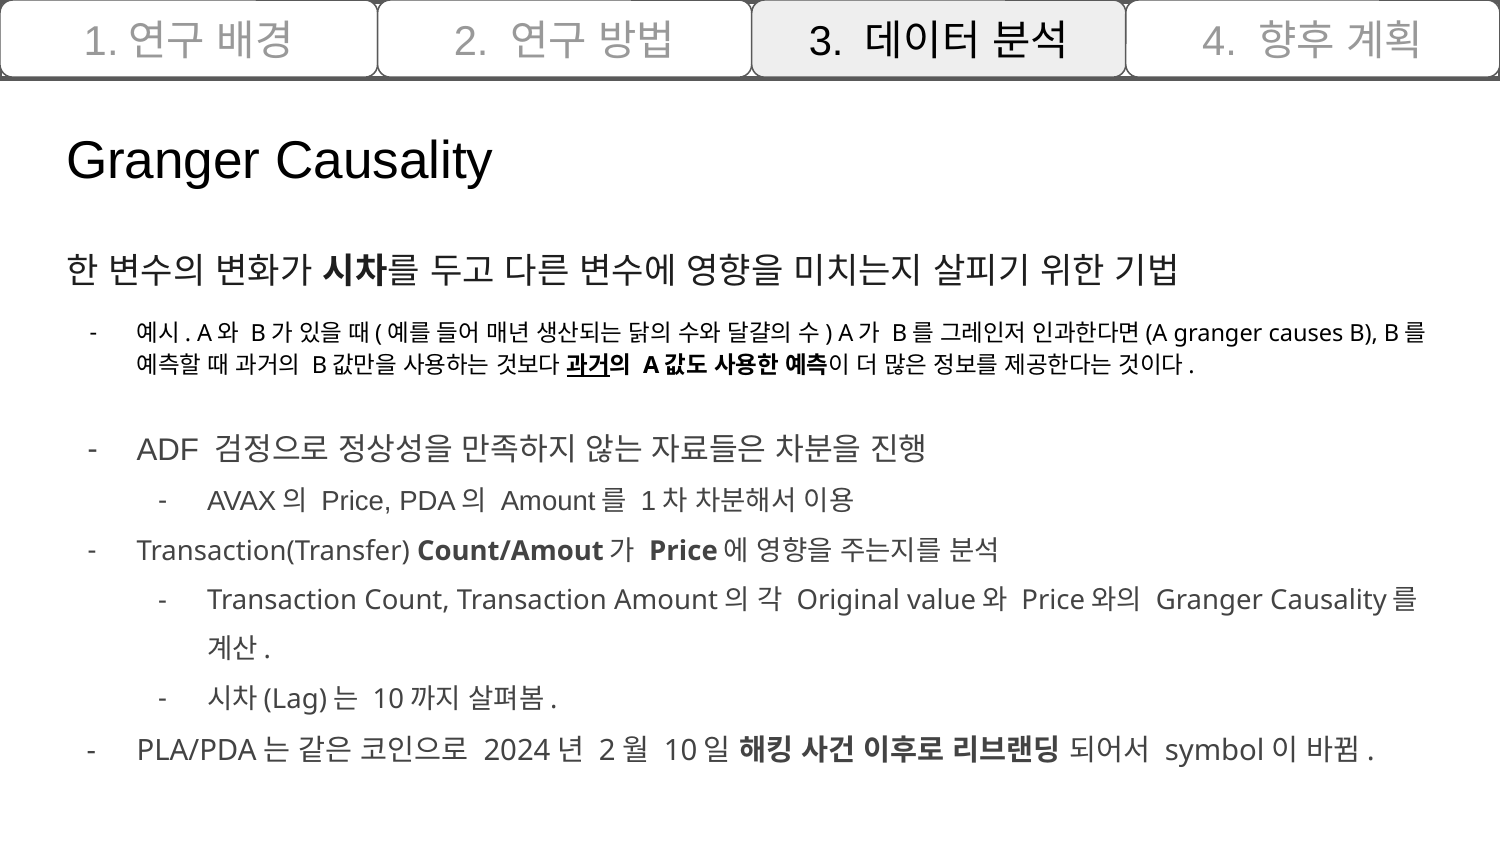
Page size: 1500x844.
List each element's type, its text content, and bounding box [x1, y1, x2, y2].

list 한 변수의 변화가 시차를 두고 다른 변수에 영향을 미치는지 살피기 위한 기법 예시. A와 B가 있을 때(예를 들어 매년 생산되는 닭의 수와 달걀의 수) A가 B를 그레인저 인과한다면(A granger causes B), B를 예측할 때 과거의 B값만을 사용하는 것보다 과거의 A값도 사용한 예측이 더 많은 정보를 제공한다는 것이다. ADF 검정으로 정상성을 만족하지 않는 자료들은 차분을 진행 AVAX의 Price, PDA의 Amount를 1차 차분해서 이용 Transaction(Transfer) Count/Amout가 Price에 영향을 주는지를 분석 Transaction Count, Transaction Amount의 각 Original value와 Price와의 Granger Causality를 계산. 시차(Lag)는 10까지 살펴봄. PLA/PDA는 같은 코인으로 2024년 2월 10일 해킹 사건 이후로 리브랜딩 되어서 symbol이 바뀜. [51, 226, 1449, 787]
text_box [0, 0, 1500, 79]
title Granger Causality [51, 110, 1449, 205]
